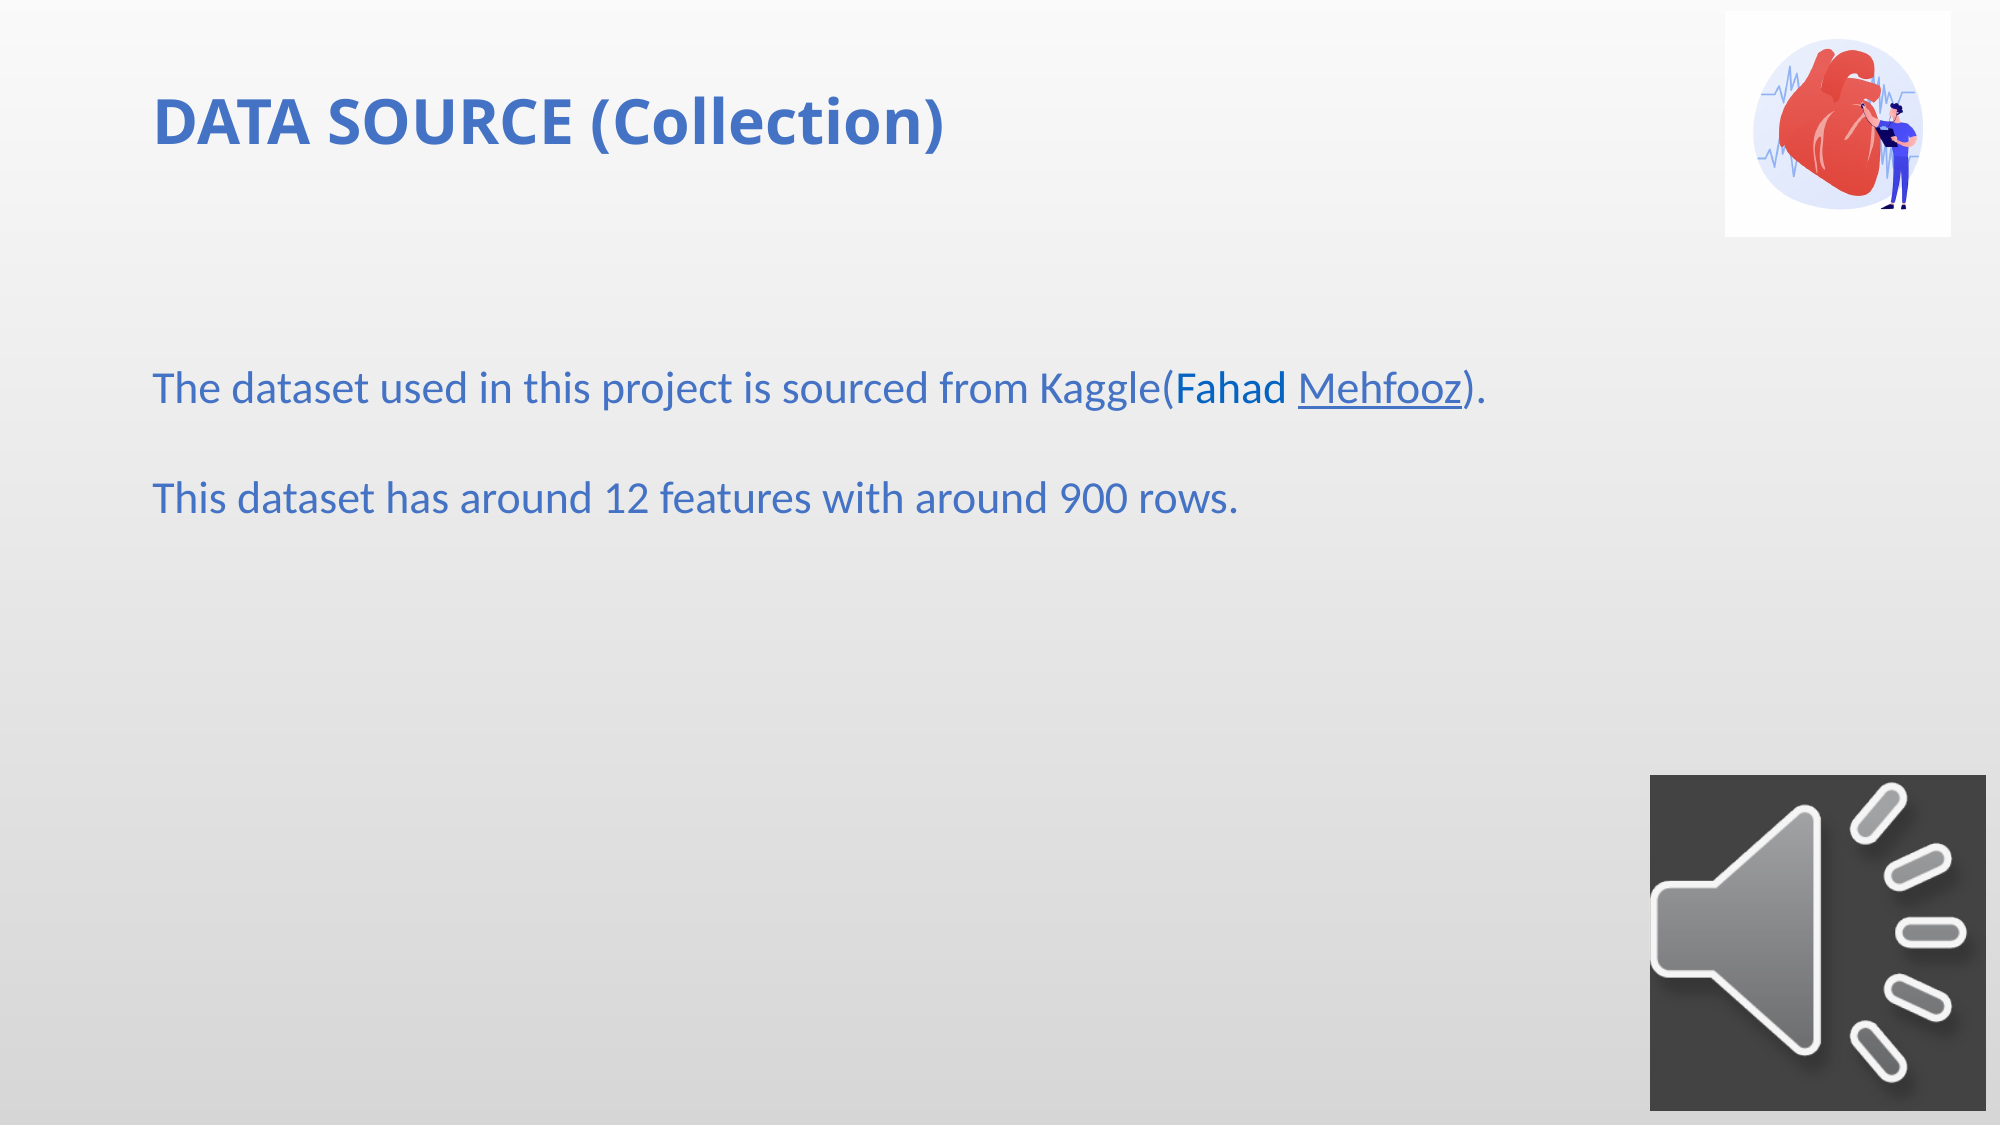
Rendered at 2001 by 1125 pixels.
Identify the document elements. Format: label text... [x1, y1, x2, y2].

picture [1648, 773, 1987, 1112]
text_box The dataset used in this project is sourced from Kaggle(Fahad Mehfooz). This dataset has around 12 features with around 900 rows. [137, 295, 1564, 531]
title DATA SOURCE (Collection) [137, 59, 1725, 189]
picture [1725, 11, 1951, 237]
